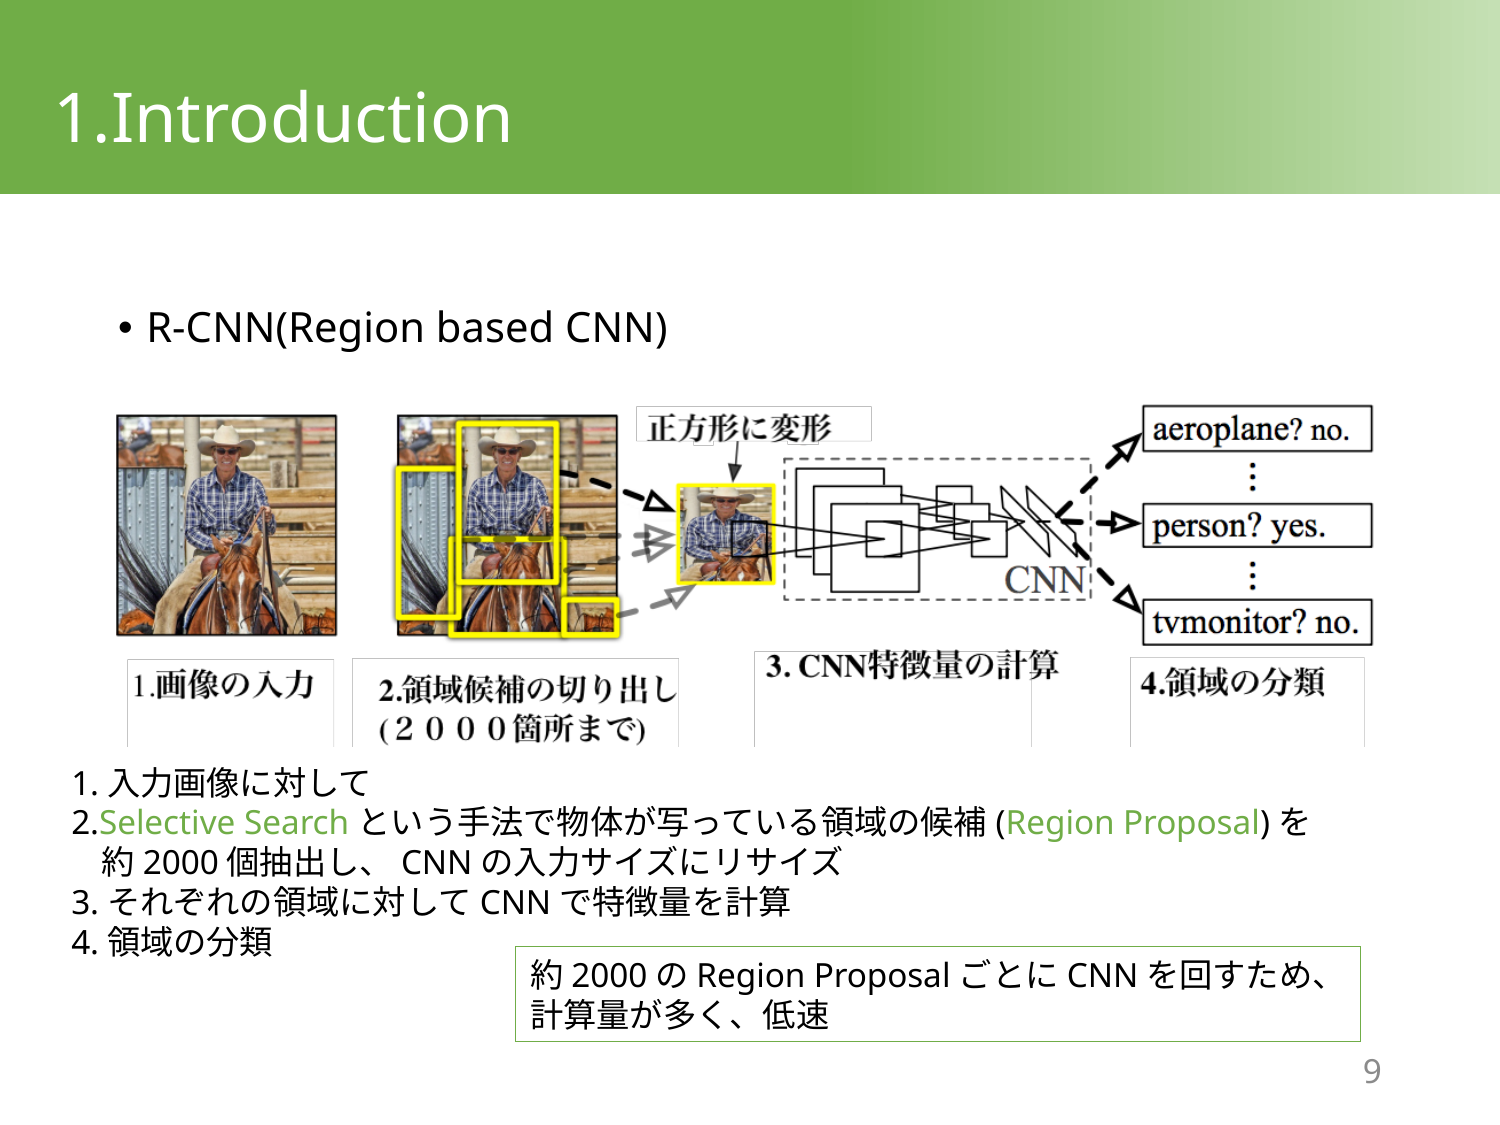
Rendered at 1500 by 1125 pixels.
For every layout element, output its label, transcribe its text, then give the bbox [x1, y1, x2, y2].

list R-CNN(Region based CNN) [103, 299, 1397, 1014]
text_box 1.入力画像に対して 2.Selective Searchという手法で物体が写っている領域の候補(Region Proposal)を 約2000個抽出し、CNNの入力サイズにリサイズ 3.それぞれの領域に対してCNNで特徴量を計算 4.領域の分類 [56, 754, 1327, 1003]
title 1.Introduction [38, 11, 1333, 230]
slide_number 8 [1059, 1042, 1397, 1103]
picture [114, 402, 1386, 747]
text_box 約2000のRegion ProposalごとにCNNを回すため、 計算量が多く、低速 [515, 946, 1361, 1042]
